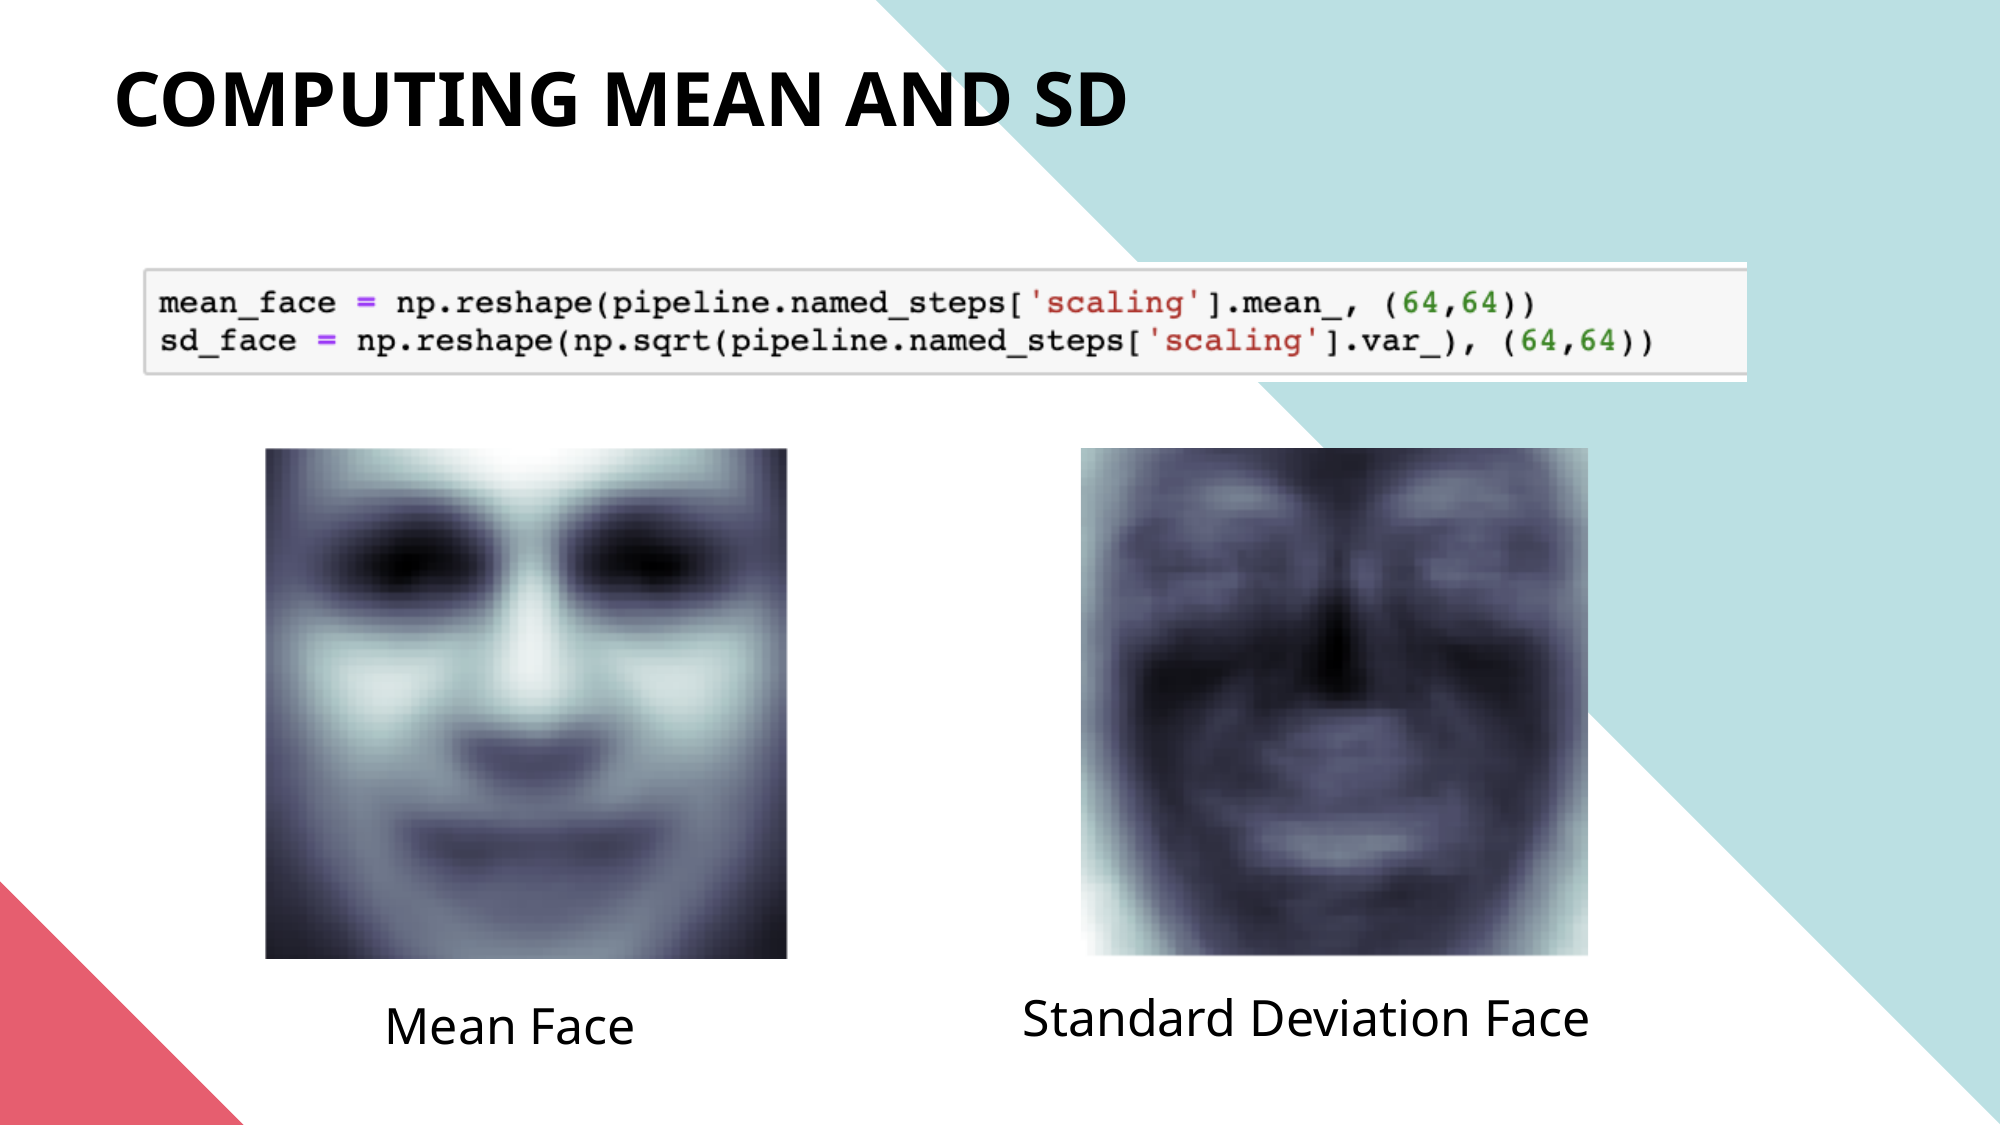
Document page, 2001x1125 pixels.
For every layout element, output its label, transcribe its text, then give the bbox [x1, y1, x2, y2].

picture [265, 448, 797, 959]
text_box [0, 881, 244, 1125]
text_box COMPUTING MEAN AND SD [113, 51, 1887, 143]
text_box Mean Face [369, 979, 827, 1027]
text_box Standard Deviation Face [1007, 971, 1689, 1034]
picture [1080, 448, 1589, 959]
picture [133, 262, 1747, 382]
text_box [875, 0, 2000, 1125]
text_box [187, 225, 1813, 699]
